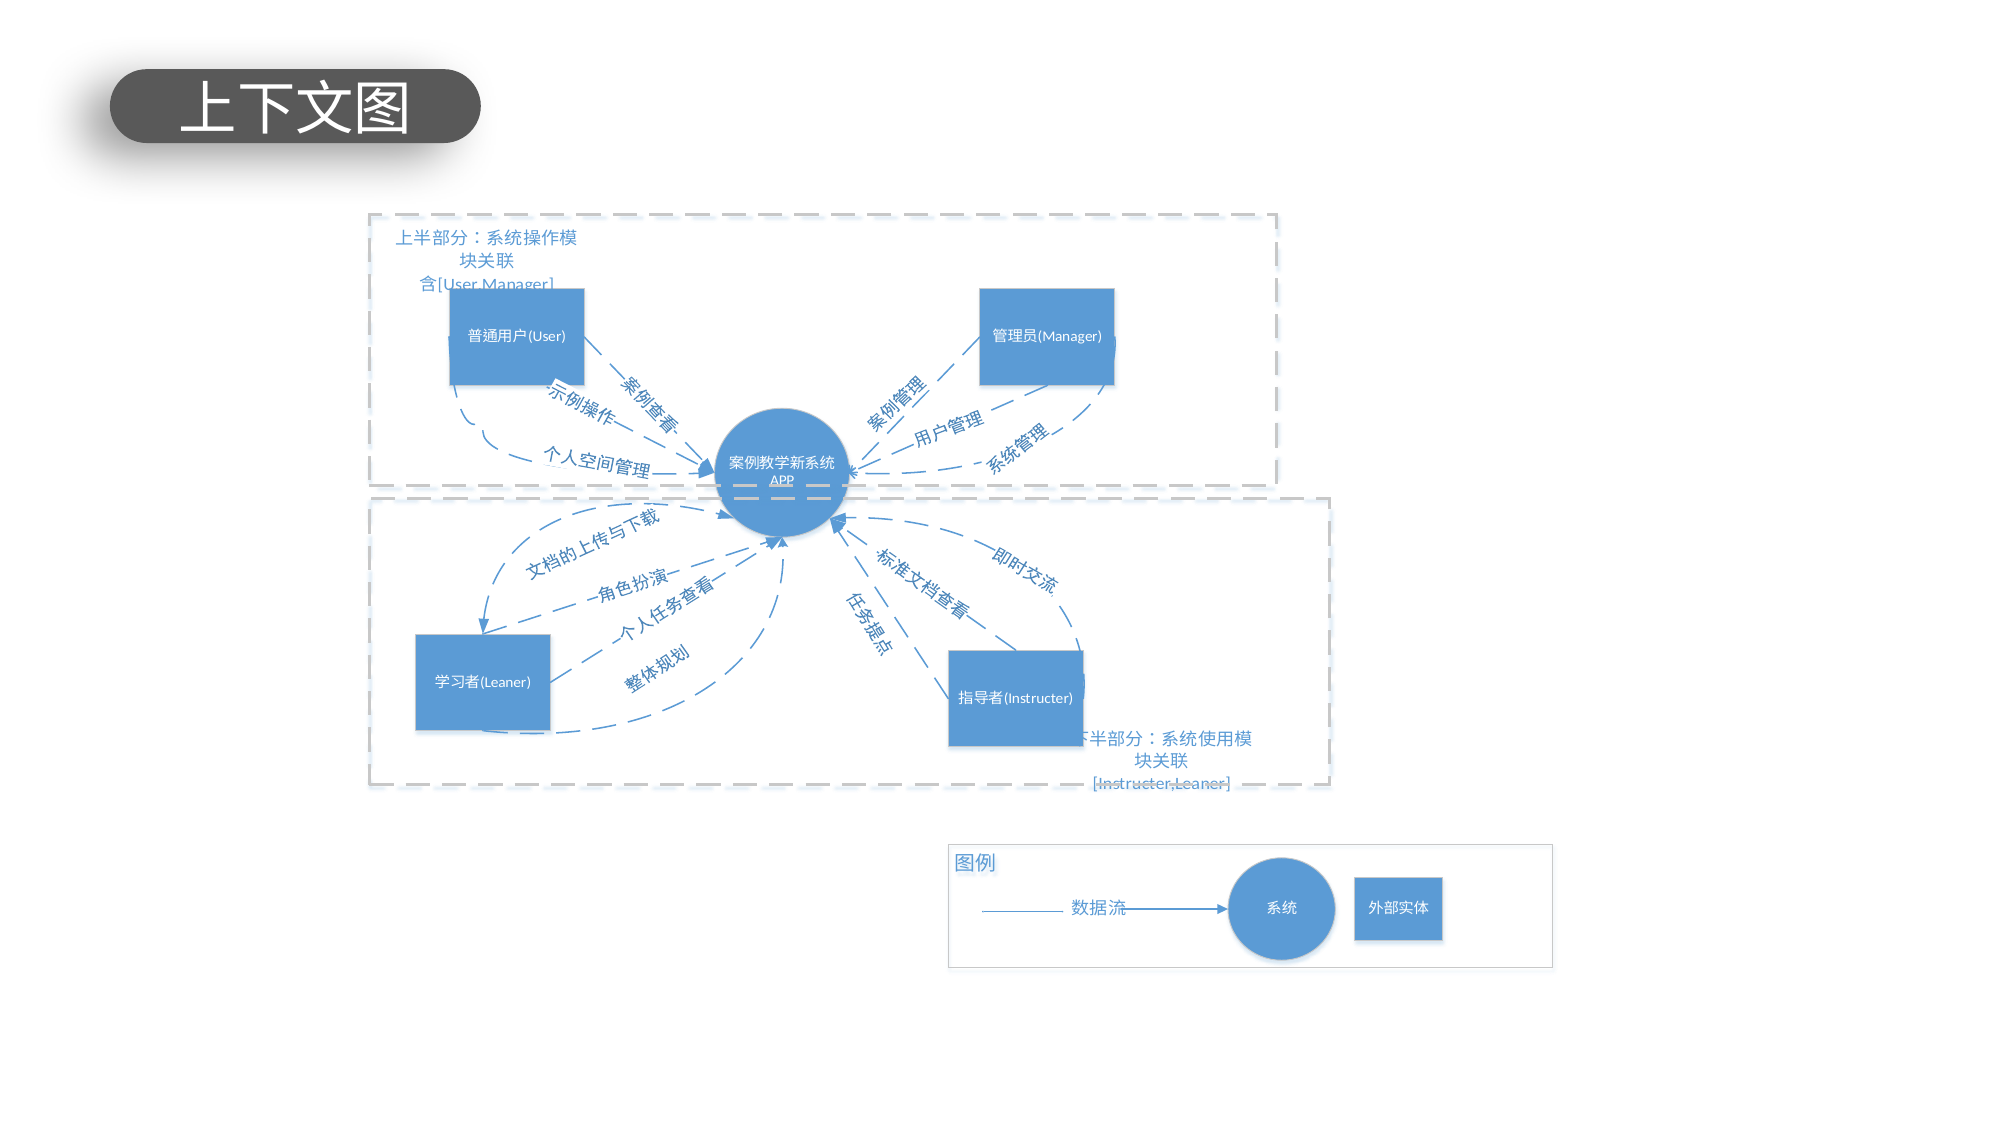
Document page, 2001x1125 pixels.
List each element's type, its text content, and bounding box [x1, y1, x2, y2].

text_box 上下文图 [109, 69, 481, 144]
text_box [361, 210, 1559, 976]
